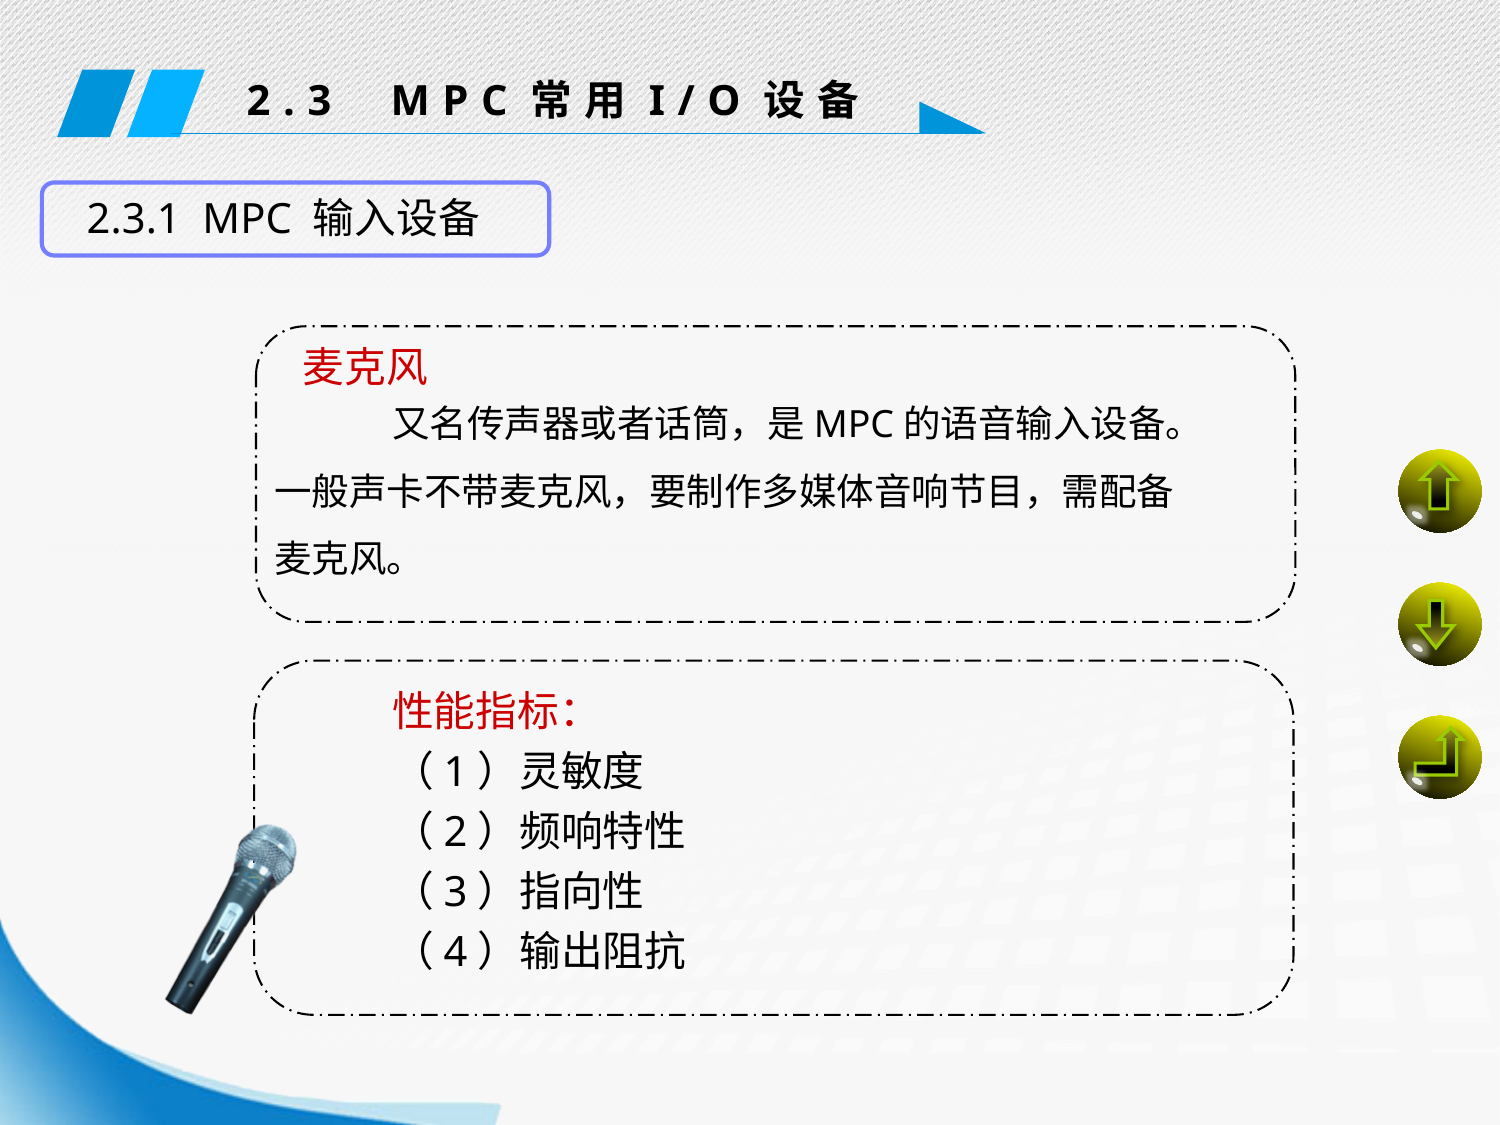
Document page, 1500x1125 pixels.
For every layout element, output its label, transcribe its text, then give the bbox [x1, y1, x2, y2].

text_box [39, 180, 552, 258]
text_box 麦克风 [288, 333, 444, 399]
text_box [1398, 715, 1482, 799]
text_box 性能指标： （1）灵敏度 （2）频响特性 （3）指向性 （4）输出阻抗 [377, 677, 1264, 983]
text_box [1398, 449, 1482, 533]
text_box 2.3 MPC常用I/O设备 [231, 66, 875, 132]
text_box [1398, 582, 1482, 666]
text_box 又名传声器或者话筒，是MPC的语音输入设备。一般声卡不带麦克风，要制作多媒体音响节目，需配备麦克风。 [259, 302, 1217, 588]
picture [0, 0, 1500, 1125]
text_box [256, 326, 1296, 622]
text_box [254, 660, 1294, 1015]
